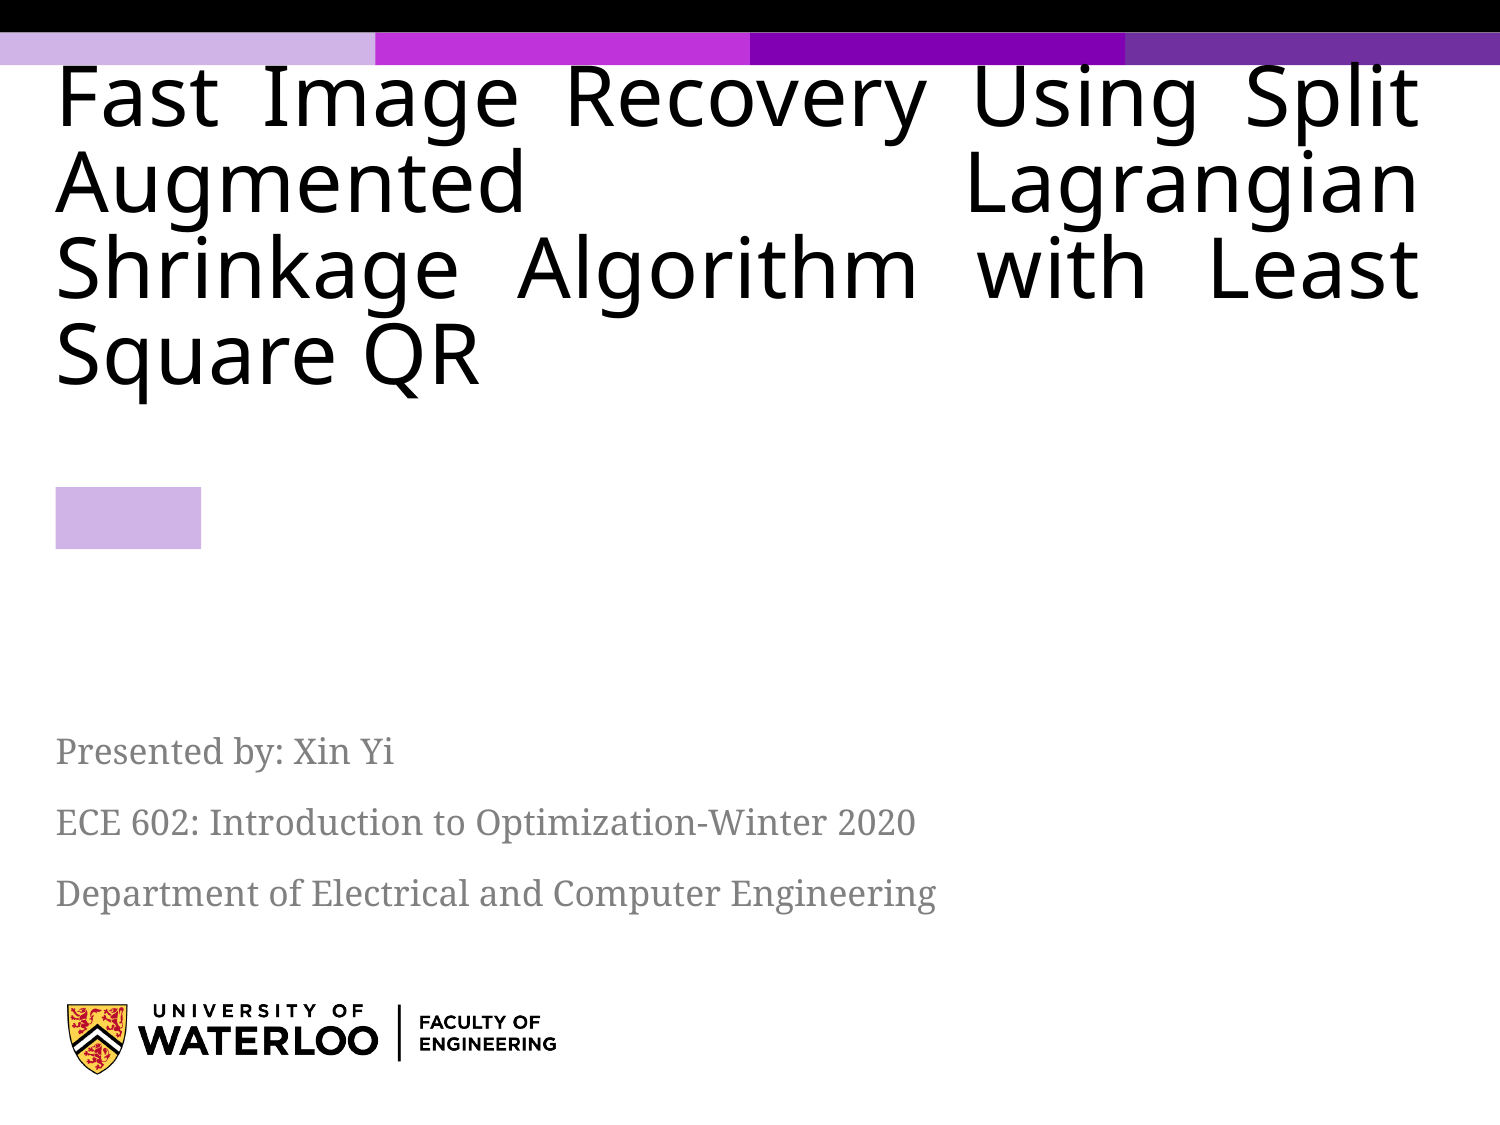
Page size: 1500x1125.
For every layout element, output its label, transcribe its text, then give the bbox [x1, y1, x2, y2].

slide_number [55, 487, 202, 550]
text_box Presented by: Xin Yi ECE 602: Introduction to Optimization-Winter 2020 Department of Electrical and Computer Engineering [55, 721, 956, 935]
picture [0, 953, 621, 1125]
title Fast Image Recovery Using Split Augmented Lagrangian Shrinkage Algorithm with Least Square QR [55, 167, 1438, 410]
